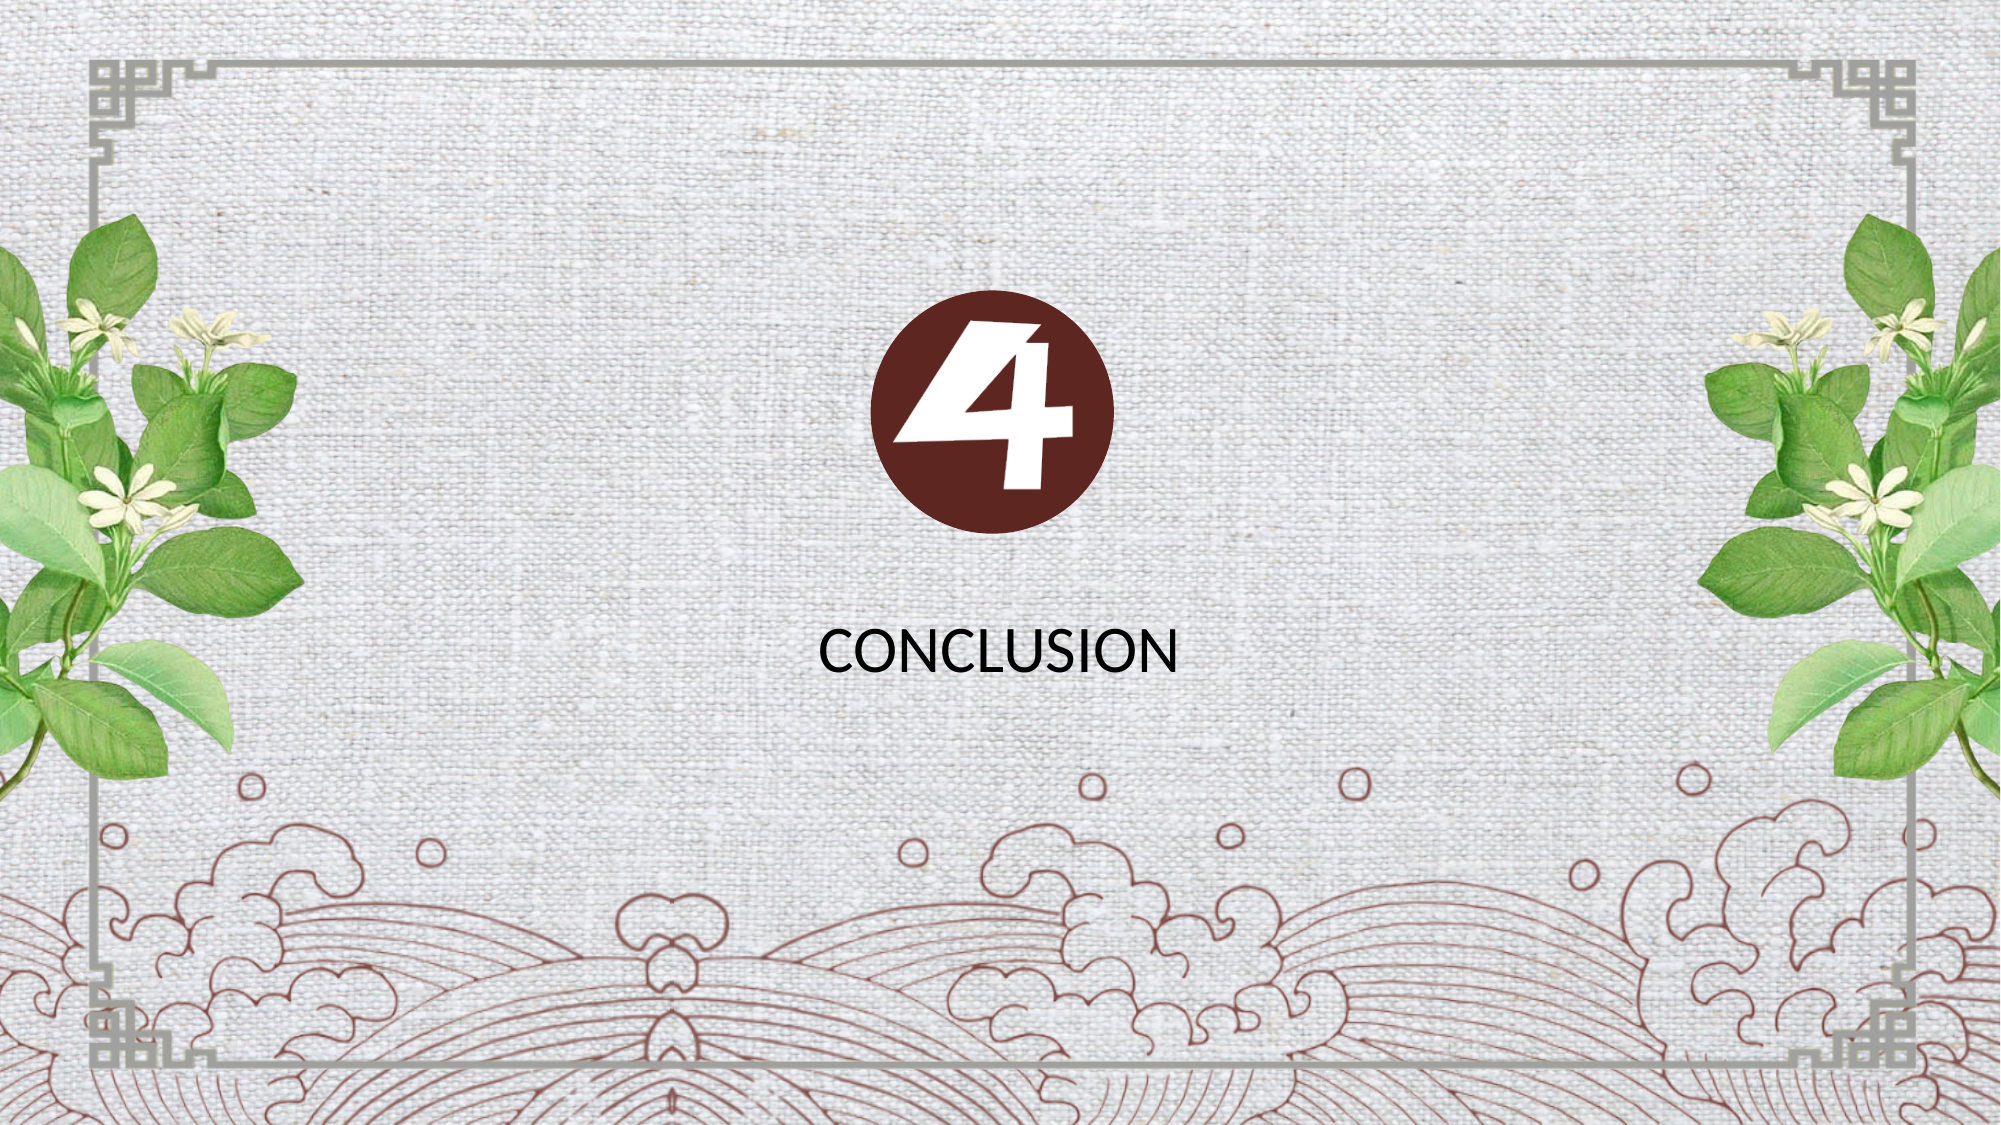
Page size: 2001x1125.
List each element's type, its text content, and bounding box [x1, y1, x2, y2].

text_box CONCLUSION [621, 598, 1378, 694]
text_box [1082, 328, 1115, 496]
picture [0, 0, 2001, 1125]
